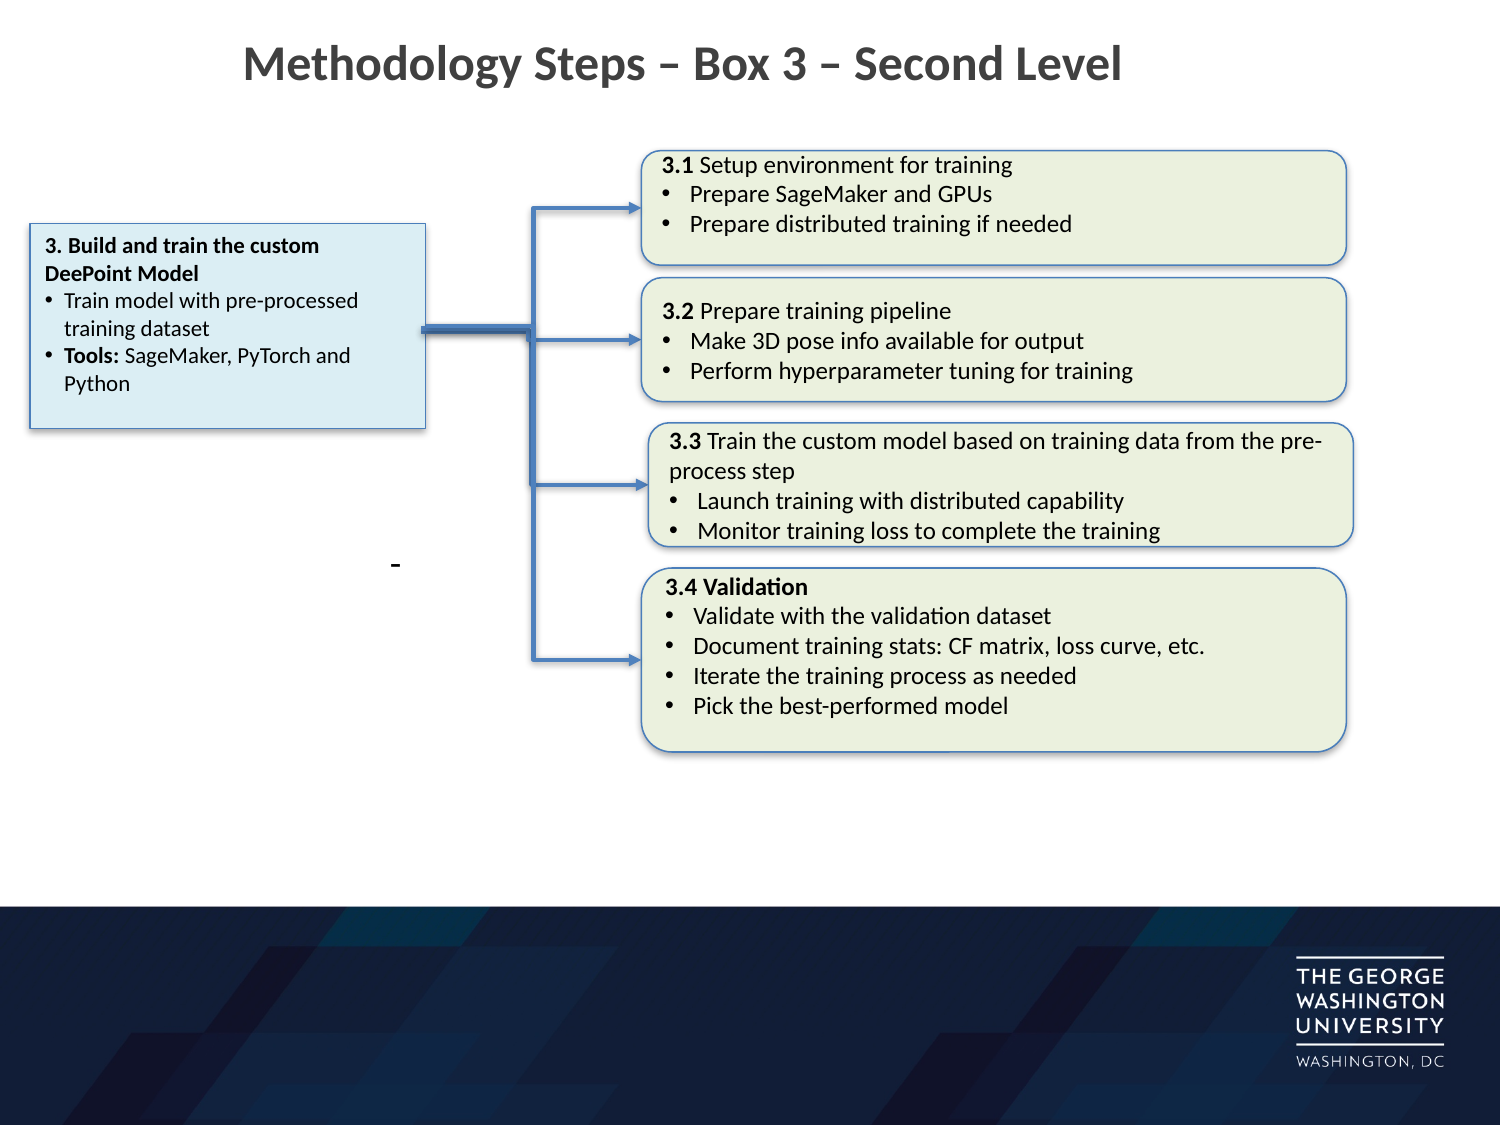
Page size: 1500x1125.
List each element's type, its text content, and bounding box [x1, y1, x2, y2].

text_box 3.4 Validation Validate with the validation dataset Document training stats: CF matrix, loss curve, etc. Iterate the training process as needed Pick the best-performed model [640, 567, 1348, 753]
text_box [425, 325, 642, 661]
text_box 3. Build and train the custom DeePoint Model Train model with pre-processed training dataset Tools: SageMaker, PyTorch and Python [29, 223, 420, 429]
text_box - [374, 531, 420, 592]
text_box 3.3 Train the custom model based on training data from the pre-process step Launch training with distributed capability Monitor training loss to complete the training [647, 422, 1355, 548]
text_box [425, 207, 642, 325]
text_box Methodology Steps – Box 3 – Second Level [227, 23, 1500, 145]
text_box 3.1 Setup environment for training Prepare SageMaker and GPUs Prepare distributed training if needed [640, 149, 1348, 266]
text_box 3.2 Prepare training pipeline Make 3D pose info available for output Perform hyperparameter tuning for training [646, 276, 1348, 403]
picture [0, 0, 1500, 1125]
text_box - [647, 531, 1125, 592]
